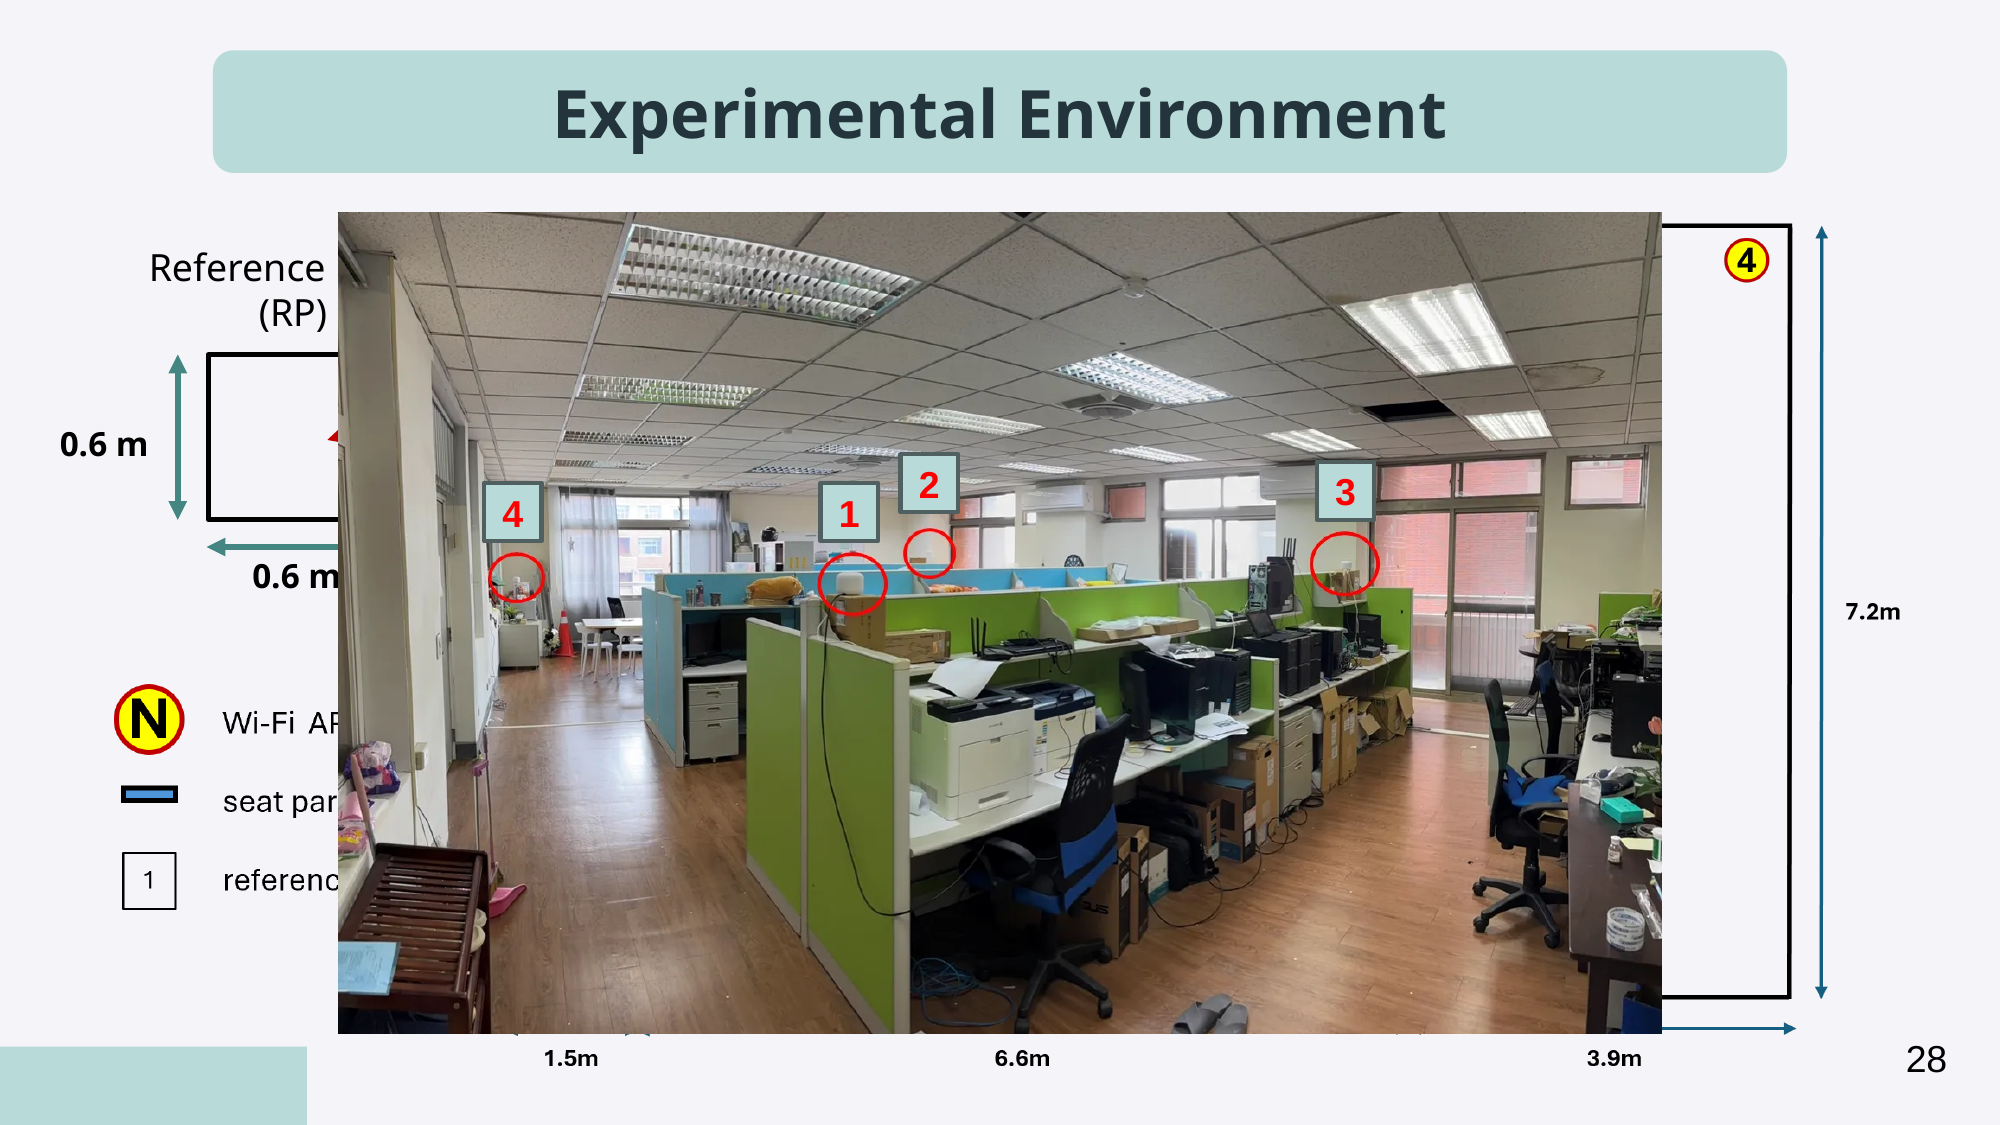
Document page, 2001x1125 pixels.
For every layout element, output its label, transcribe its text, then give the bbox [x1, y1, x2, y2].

text_box 0.6 m [35, 415, 173, 471]
text_box Reference Point (RP) [129, 236, 333, 342]
text_box [0, 1046, 307, 1125]
text_box 0.6 m [228, 556, 333, 603]
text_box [326, 341, 333, 441]
picture [92, 211, 1927, 1089]
text_box Experimental Environment [210, 48, 1790, 176]
text_box [206, 352, 333, 522]
text_box 28 [1932, 1027, 1966, 1088]
